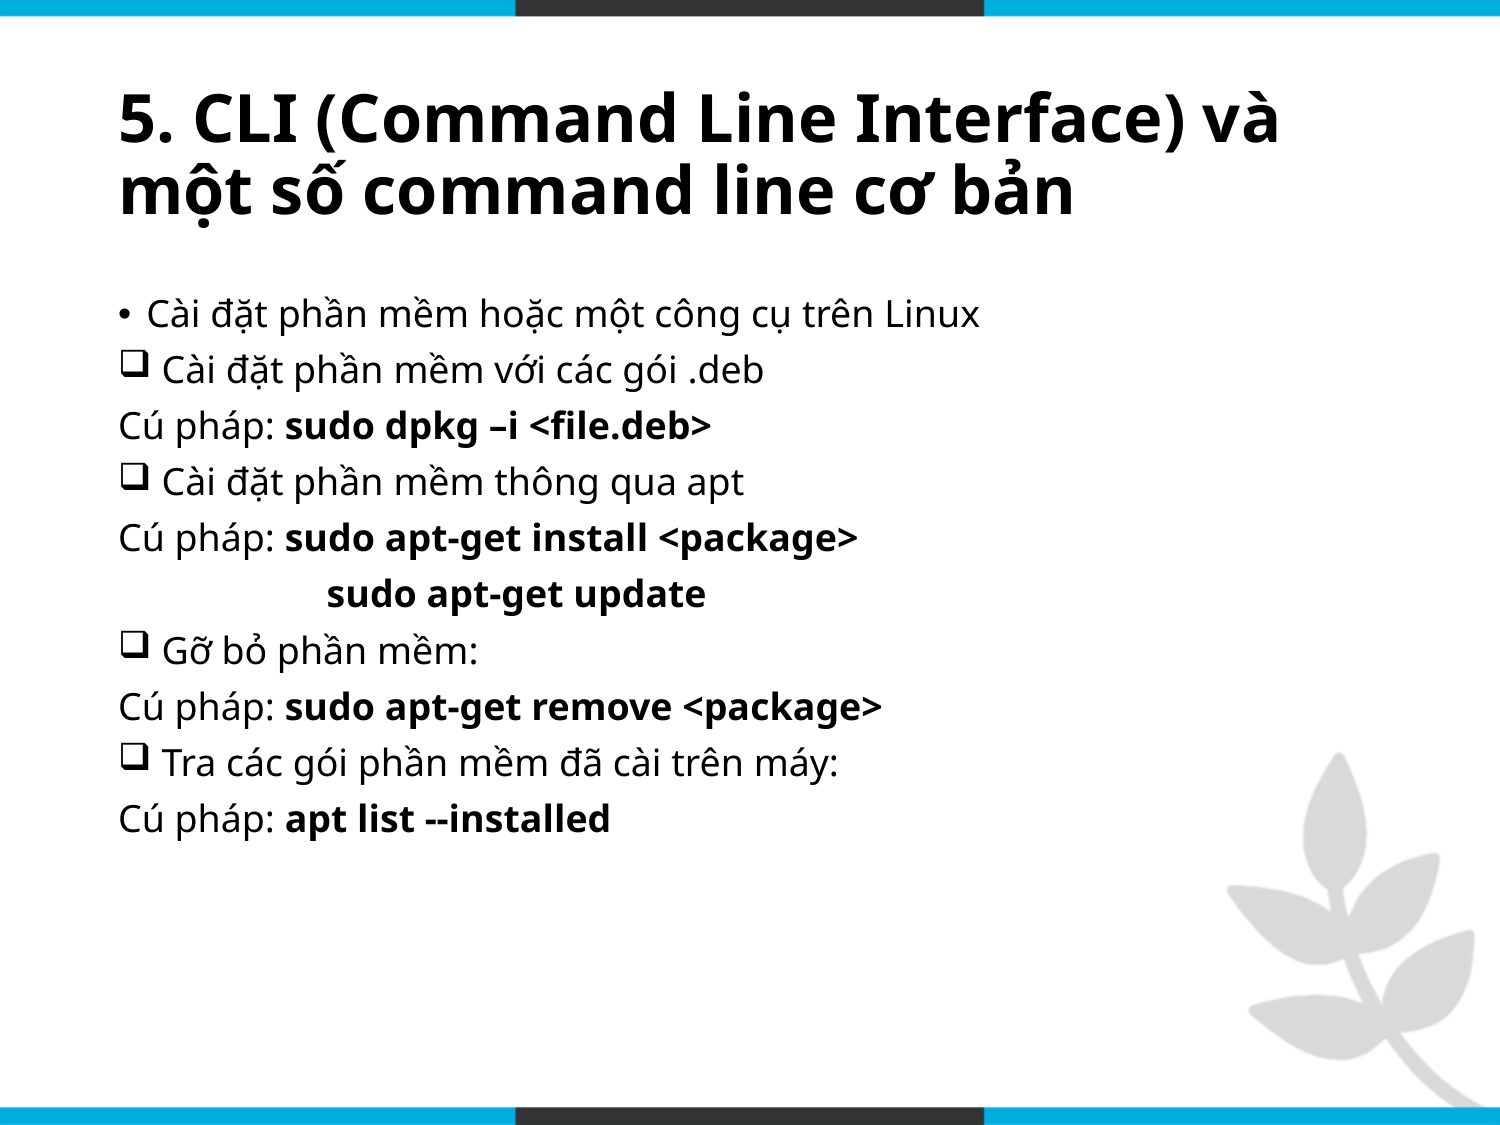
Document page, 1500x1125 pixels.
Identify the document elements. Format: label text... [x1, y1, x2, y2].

title 5. CLI (Command Line Interface) và một số command line cơ bản [103, 48, 1397, 266]
picture [0, 0, 1500, 1125]
list Cài đặt phần mềm hoặc một công cụ trên Linux Cài đặt phần mềm với các gói .deb Cú pháp: sudo dpkg –i <file.deb> Cài đặt phần mềm thông qua apt Cú pháp: sudo apt-get install <package> sudo apt-get update Gỡ bỏ phần mềm: Cú pháp: sudo apt-get remove <package> Tra các gói phần mềm đã cài trên máy: Cú pháp: apt list --installed [103, 287, 1397, 1002]
